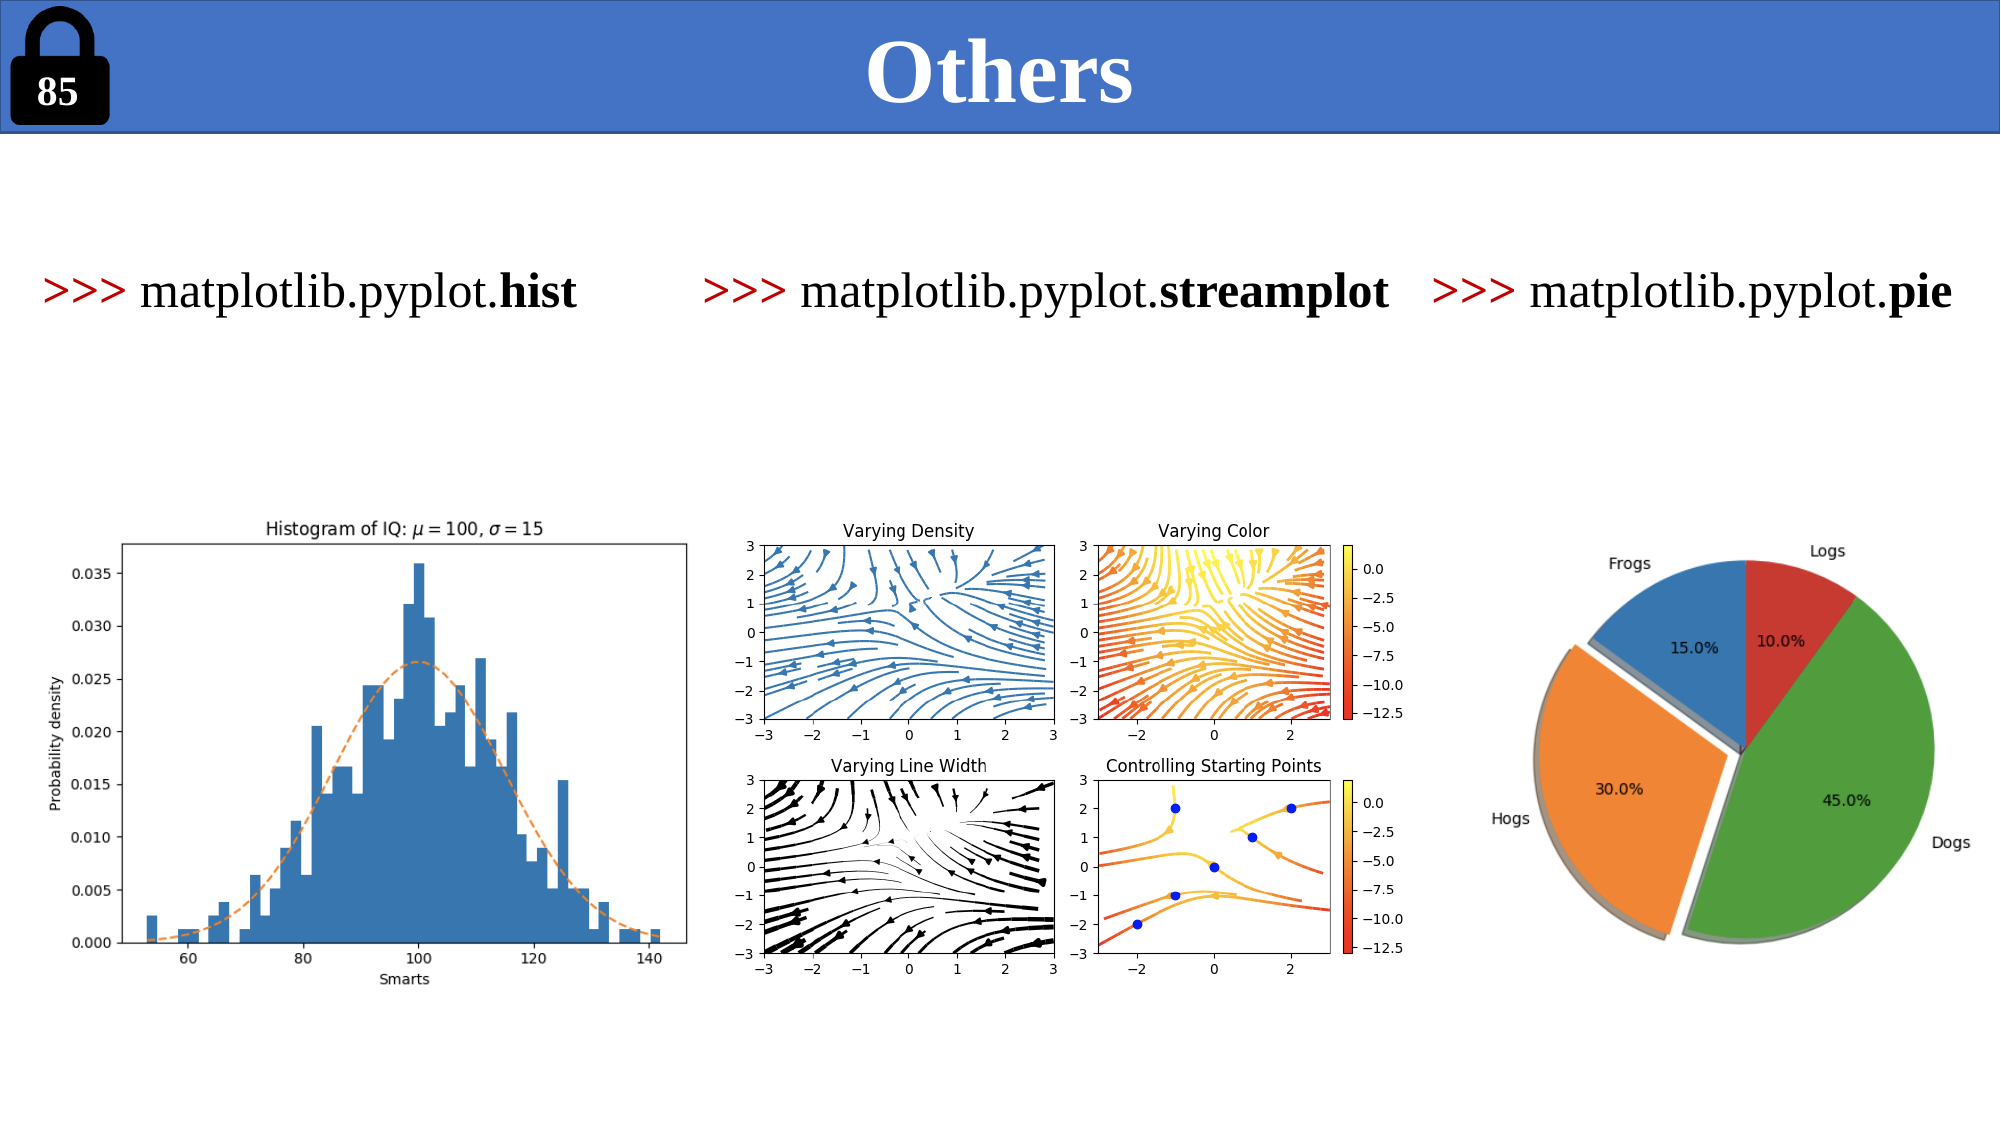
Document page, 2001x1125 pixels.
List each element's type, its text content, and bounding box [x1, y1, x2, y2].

text_box Others [0, 0, 2000, 134]
text_box >>> matplotlib.pyplot.pie [1416, 250, 1973, 325]
text_box >>> matplotlib.pyplot.streamplot [687, 250, 1416, 325]
text_box >>> matplotlib.pyplot.hist [27, 250, 596, 325]
picture [32, 505, 706, 1001]
picture [727, 508, 1417, 989]
picture [0, 6, 119, 125]
picture [1479, 519, 2000, 995]
